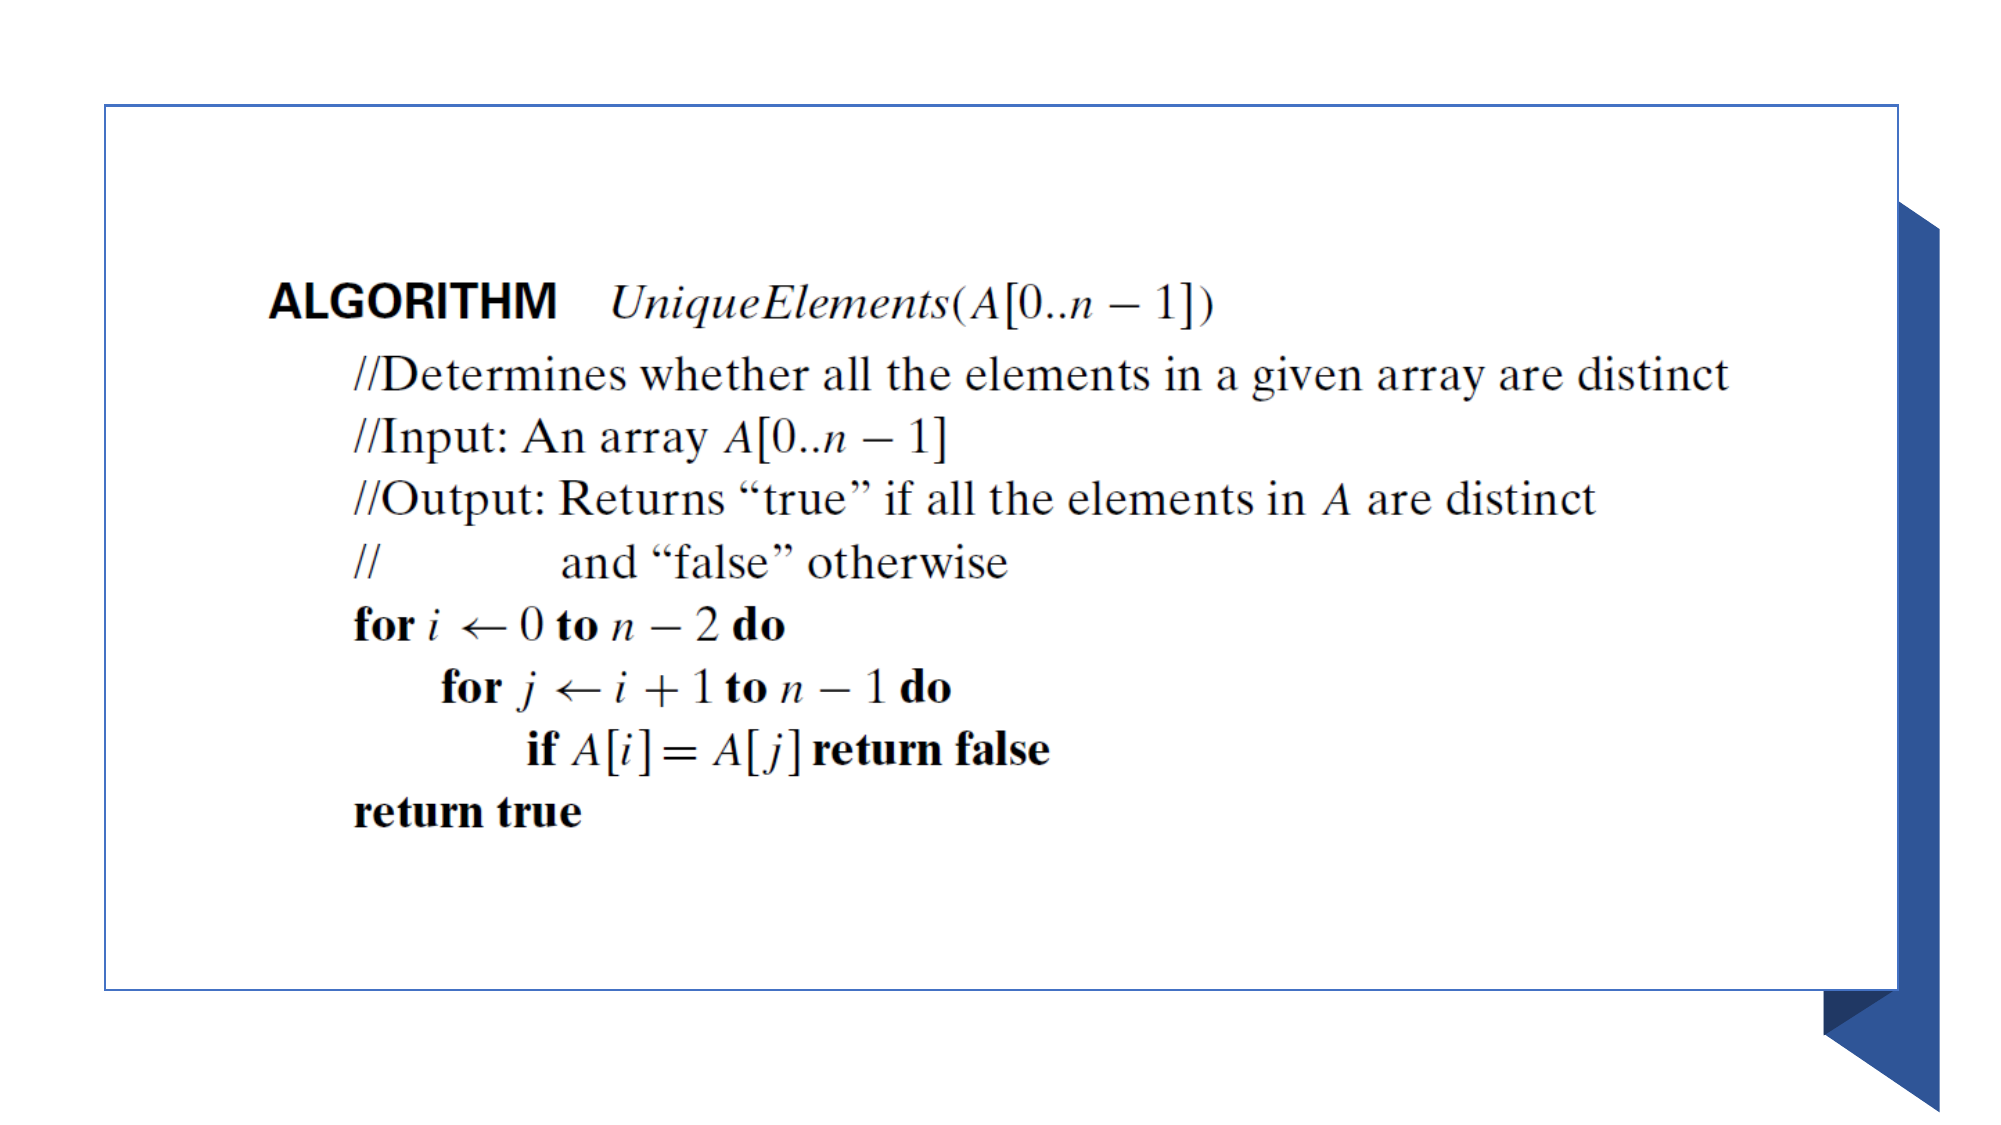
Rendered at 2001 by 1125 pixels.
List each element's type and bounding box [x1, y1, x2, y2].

text_box [1823, 990, 1893, 1036]
text_box [104, 105, 1899, 990]
text_box [1825, 201, 1940, 1113]
list [207, 244, 1793, 852]
